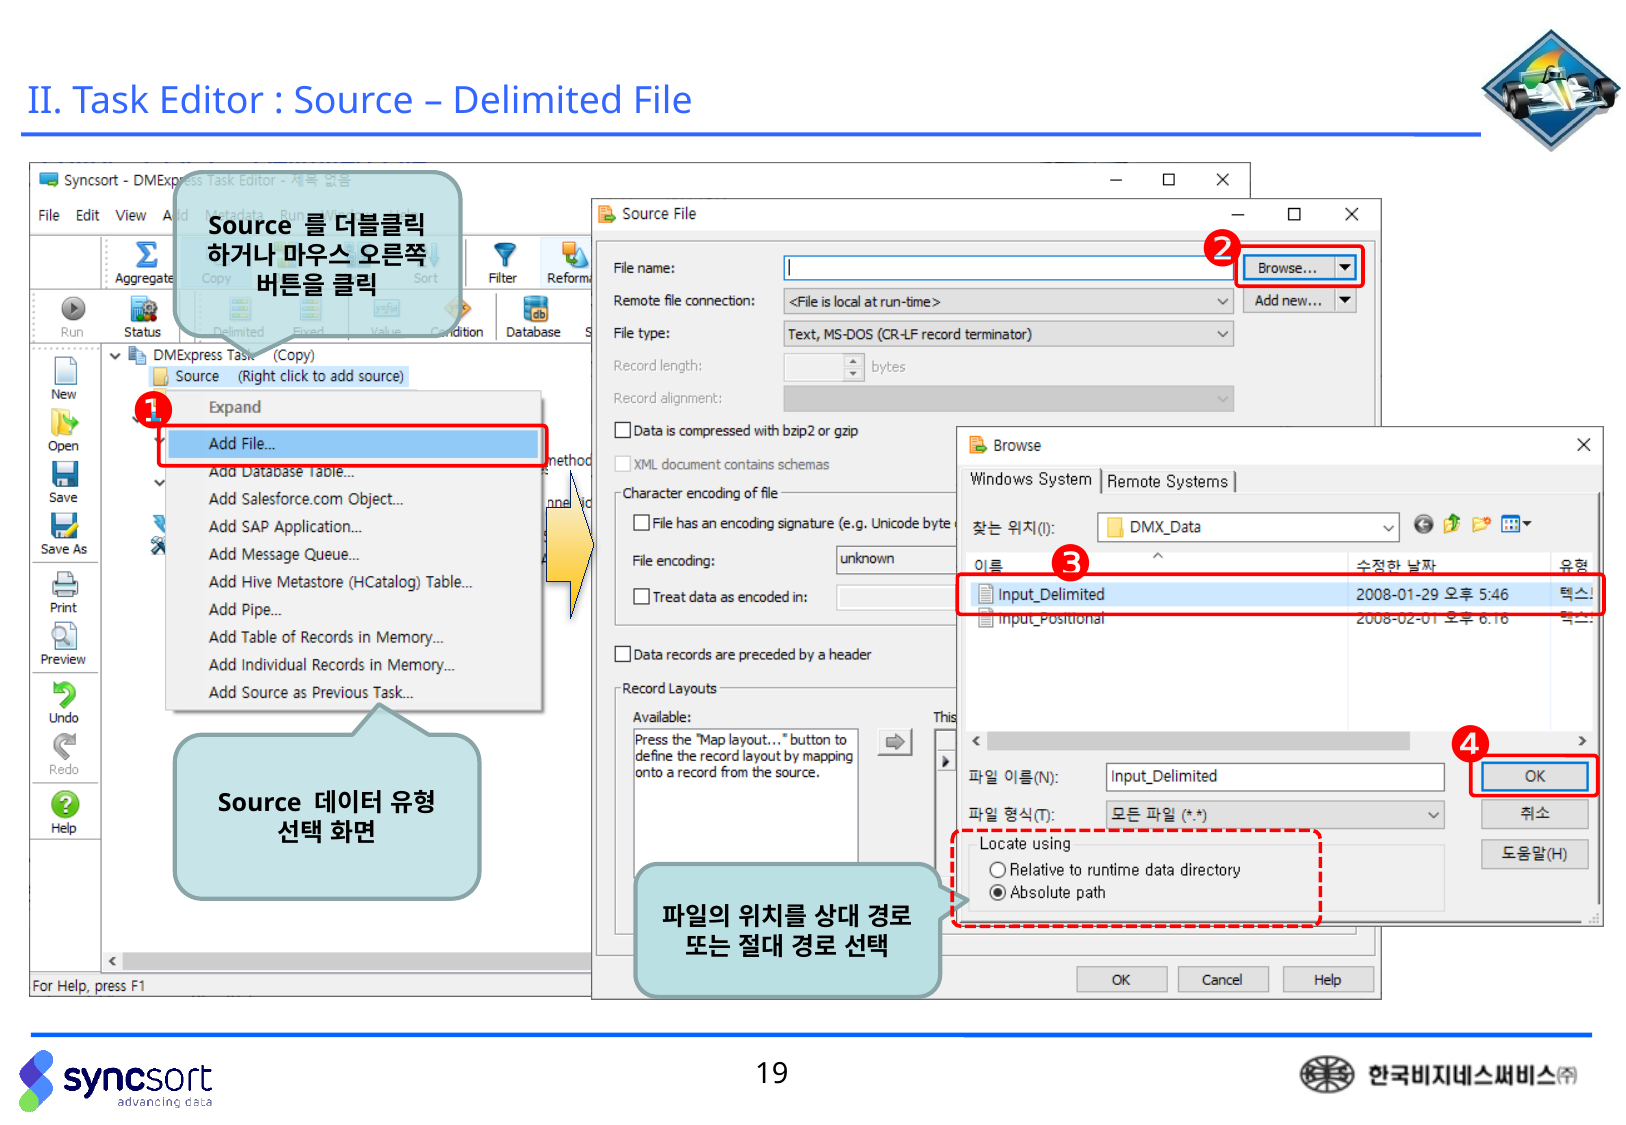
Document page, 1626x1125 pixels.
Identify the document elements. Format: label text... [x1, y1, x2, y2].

picture [29, 162, 1605, 1001]
picture [1281, 1046, 1593, 1105]
text_box II. Task Editor : Source – Delimited File [12, 73, 1394, 124]
picture [1481, 29, 1621, 153]
picture [19, 1050, 212, 1112]
